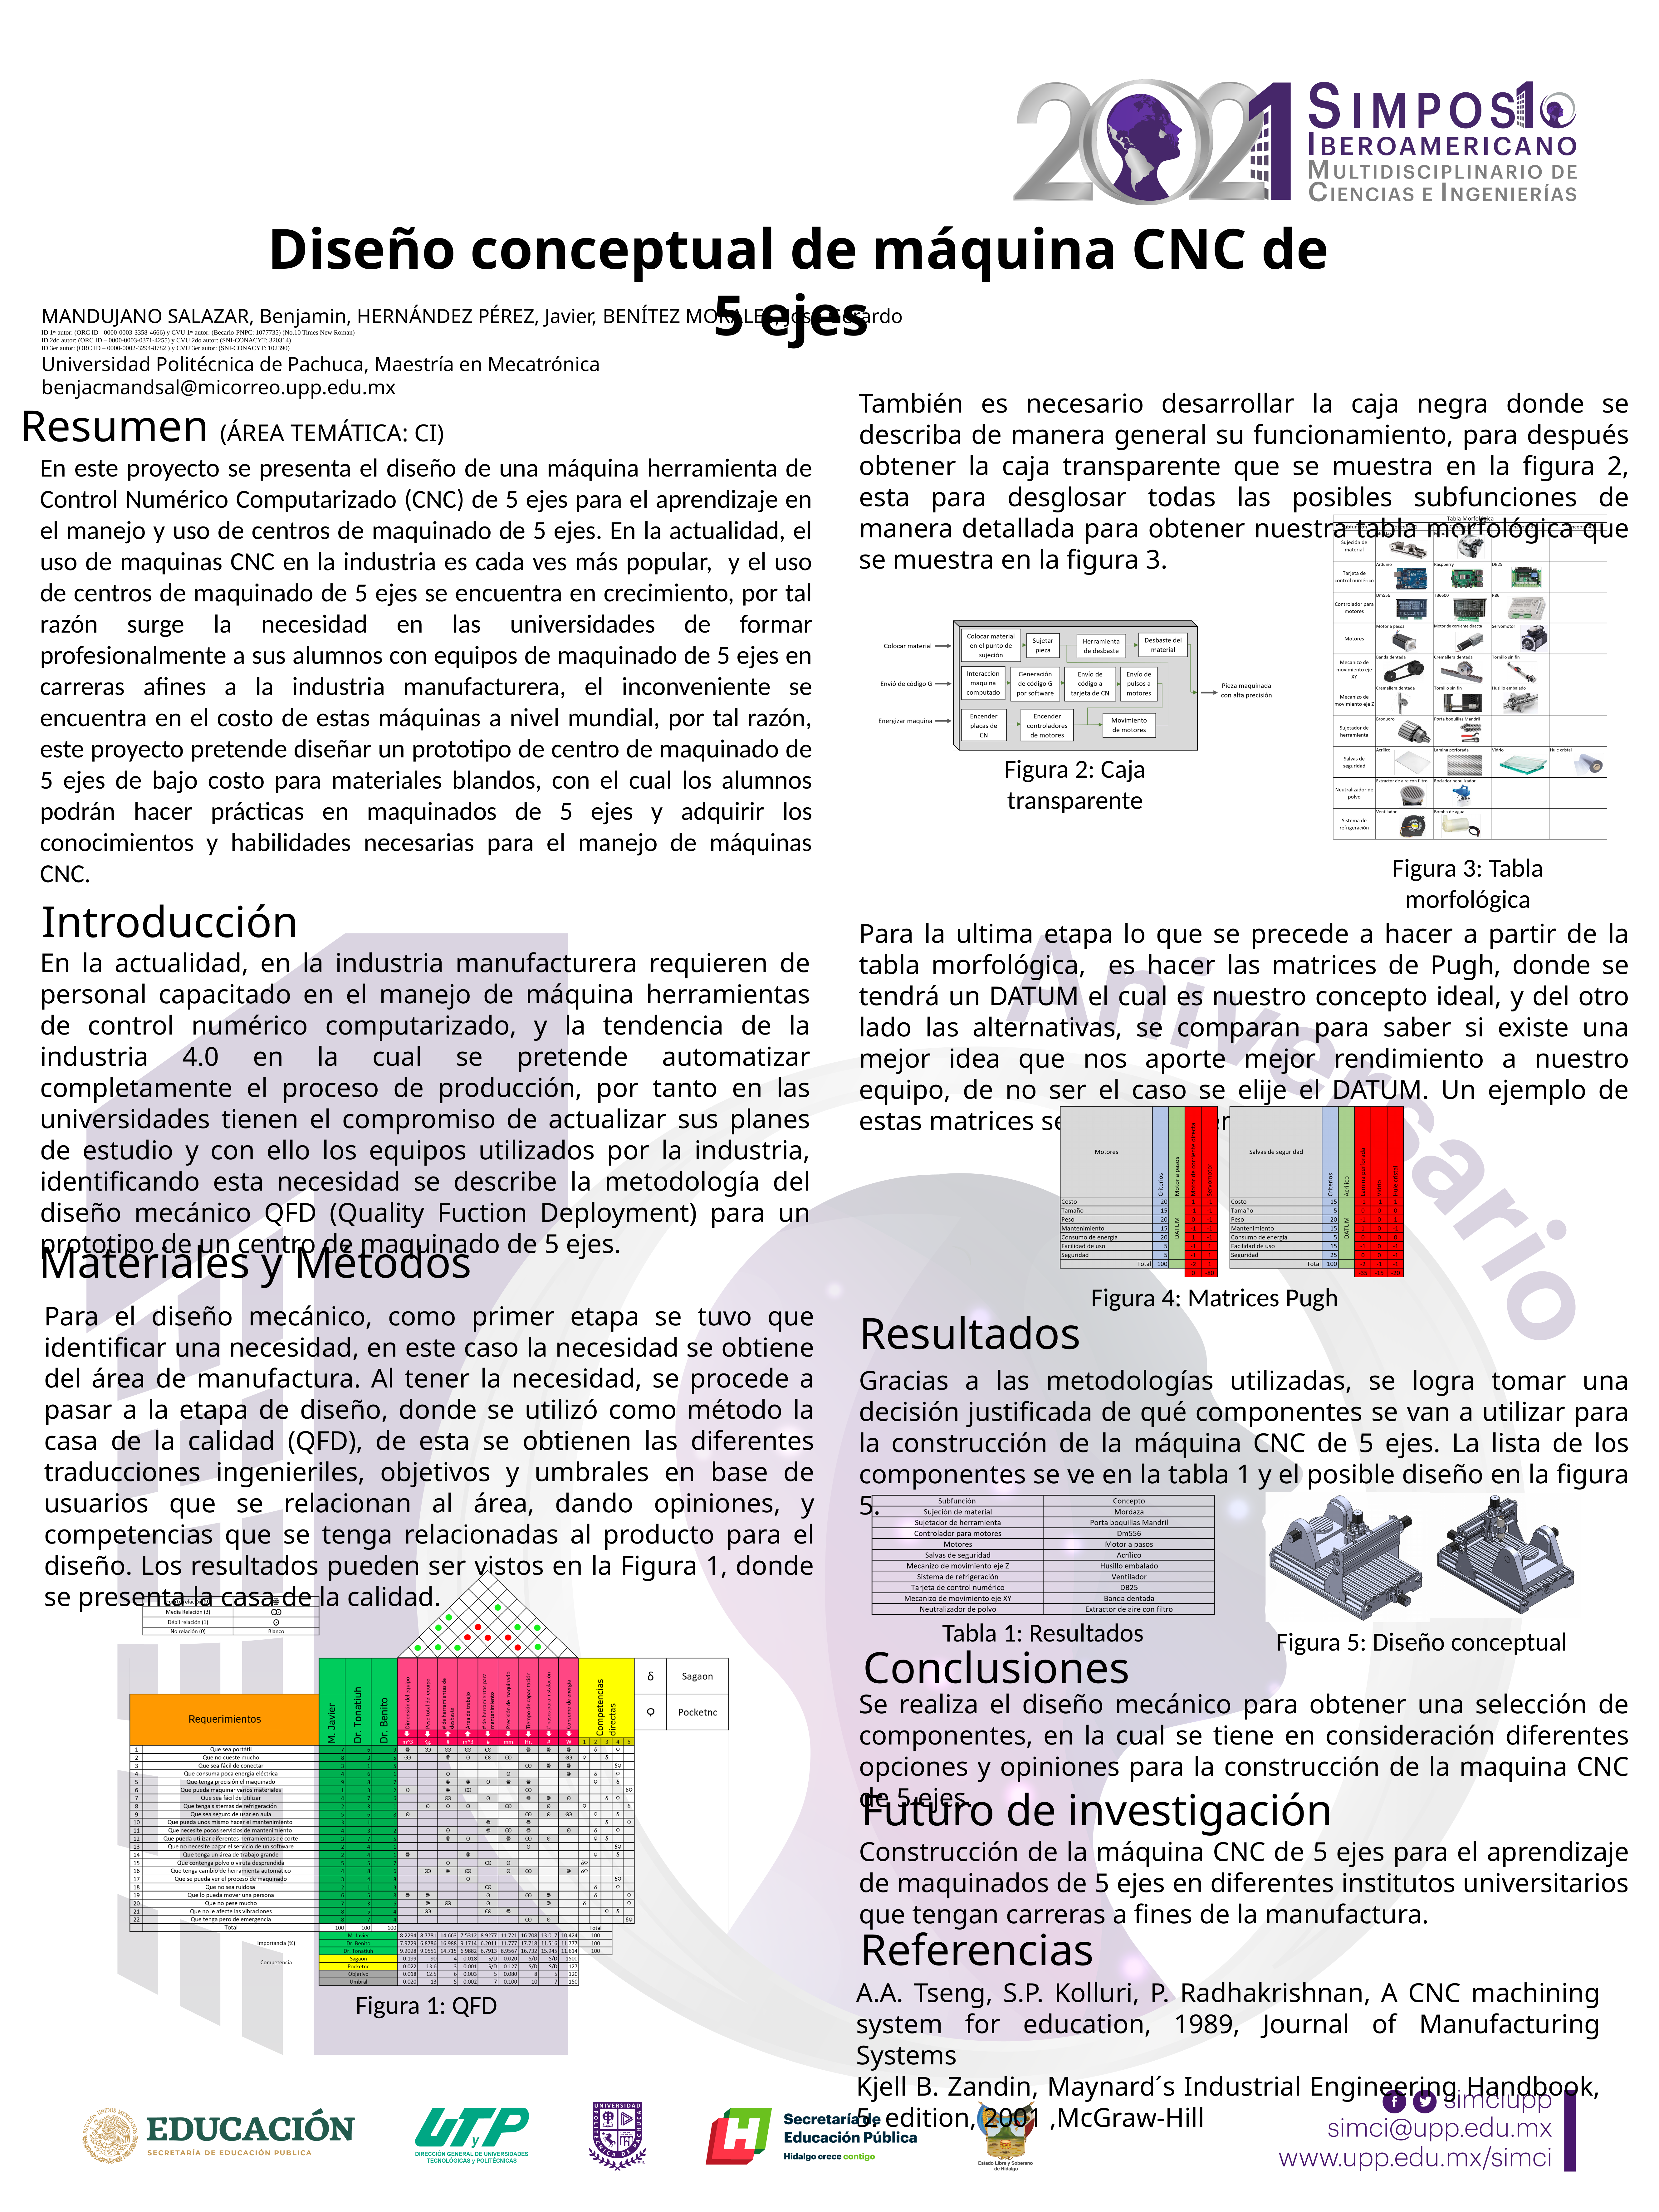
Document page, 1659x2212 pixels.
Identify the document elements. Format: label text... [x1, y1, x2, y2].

text_box Referencias [855, 1931, 1099, 1974]
text_box Resultados [854, 1304, 1086, 1360]
text_box Futuro de investigación [856, 1815, 1338, 1833]
picture [878, 620, 1272, 751]
text_box Introducción [37, 892, 303, 944]
picture [130, 1570, 729, 1986]
text_box Figura 3: Tabla morfológica [1327, 848, 1609, 915]
picture [1060, 1106, 1404, 1277]
text_box Tabla 1: Resultados [893, 1617, 1193, 1649]
picture [1265, 1492, 1581, 1622]
text_box Figura 1: QFD [314, 1988, 540, 2022]
text_box Conclusiones [858, 1638, 1135, 1685]
text_box A.A. Tseng, S.P. Kolluri, P. Radhakrishnan, A CNC machining system for education, 1989, Journal of Manufacturing Systems Kjell B. Zandin, Maynard´s Industrial Engineering Handbook, 5. edition, 2001 ,McGraw-Hill [852, 1974, 1606, 2135]
text_box Se realiza el diseño mecánico para obtener una selección de componentes, en la cual se tiene en consideración diferentes opciones y opiniones para la construcción de la maquina CNC de 5 ejes. [854, 1685, 1635, 1815]
text_box En la actualidad, en la industria manufacturera requieren de personal capacitado en el manejo de máquina herramientas de control numérico computarizado, y la tendencia de la industria 4.0 en la cual se pretende automatizar completamente el proceso de producción, por tanto en las universidades tienen el compromiso de actualizar sus planes de estudio y con ello los equipos utilizados por la industria, identificando esta necesidad se describe la metodología del diseño mecánico QFD (Quality Fuction Deployment) para un prototipo de un centro de maquinado de 5 ejes. [35, 944, 816, 1261]
text_box Para la ultima etapa lo que se precede a hacer a partir de la tabla morfológica, es hacer las matrices de Pugh, donde se tendrá un DATUM el cual es nuestro concepto ideal, y del otro lado las alternativas, se comparan para saber si existe una mejor idea que nos aporte mejor rendimiento a nuestro equipo, de no ser el caso se elije el DATUM. Un ejemplo de estas matrices se encuentra en la figura 4. [854, 915, 1635, 1138]
text_box Diseño conceptual de máquina CNC de 5 ejes [257, 211, 1340, 349]
text_box En este proyecto se presenta el diseño de una máquina herramienta de Control Numérico Computarizado (CNC) de 5 ejes para el aprendizaje en el manejo y uso de centros de maquinado de 5 ejes. En la actualidad, el uso de maquinas CNC en la industria es cada ves más popular, y el uso de centros de maquinado de 5 ejes se encuentra en crecimiento, por tal razón surge la necesidad en las universidades de formar profesionalmente a sus alumnos con equipos de maquinado de 5 ejes en carreras afines a la industria manufacturera, el inconveniente se encuentra en el costo de estas máquinas a nivel mundial, por tal razón, este proyecto pretende diseñar un prototipo de centro de maquinado de 5 ejes de bajo costo para materiales blandos, con el cual los alumnos podrán hacer prácticas en maquinados de 5 ejes y adquirir los conocimientos y habilidades necesarias para el manejo de máquinas CNC. [35, 448, 818, 890]
text_box Materiales y Métodos [34, 1232, 477, 1289]
text_box MANDUJANO SALAZAR, Benjamin, HERNÁNDEZ PÉREZ, Javier, BENÍTEZ MORALES, José Gerardo ID 1er autor: (ORC ID - 0000-0003-3358-4666) y CVU 1er autor: (Becario-PNPC: 1077735) (No.10 Times New Roman) ID 2do autor: (ORC ID – 0000-0003-0371-4255) y CVU 2do autor: (SNI-CONACYT: 320314) ID 3er autor: (ORC ID – 0000-0002-3294-8782 ) y CVU 3er autor: (SNI-CONACYT: 102390) Universidad Politécnica de Pachuca, Maestría en Mecatrónica benjacmandsal@micorreo.upp.edu.mx [35, 297, 1604, 403]
text_box También es necesario desarrollar la caja negra donde se describa de manera general su funcionamiento, para después obtener la caja transparente que se muestra en la figura 2, esta para desglosar todas las posibles subfunciones de manera detallada para obtener nuestra tabla morfológica que se muestra en la figura 3. [854, 384, 1635, 576]
picture [871, 1495, 1215, 1615]
text_box Figura 2: Caja transparente [962, 753, 1188, 817]
text_box Gracias a las metodologías utilizadas, se logra tomar una decisión justificada de qué componentes se van a utilizar para la construcción de la máquina CNC de 5 ejes. La lista de los componentes se ve en la tabla 1 y el posible diseño en la figura 5. [854, 1361, 1635, 1522]
picture [1333, 515, 1607, 839]
text_box Figura 4: Matrices Pugh [1064, 1280, 1365, 1314]
text_box Para el diseño mecánico, como primer etapa se tuvo que identificar una necesidad, en este caso la necesidad se obtiene del área de manufactura. Al tener la necesidad, se procede a pasar a la etapa de diseño, donde se utilizó como método la casa de la calidad (QFD), de esta se obtienen las diferentes traducciones ingenieriles, objetivos y umbrales en base de usuarios que se relacionan al área, dando opiniones, y competencias que se tenga relacionadas al producto para el diseño. Los resultados pueden ser vistos en la Figura 1, donde se presenta la casa de la calidad. [39, 1297, 820, 1614]
text_box Figura 5: Diseño conceptual [1239, 1622, 1604, 1658]
text_box Construcción de la máquina CNC de 5 ejes para el aprendizaje de maquinados de 5 ejes en diferentes institutos universitarios que tengan carreras a fines de la manufactura. [854, 1833, 1635, 1931]
text_box Resumen (ÁREA TEMÁTICA: CI) [15, 396, 449, 453]
